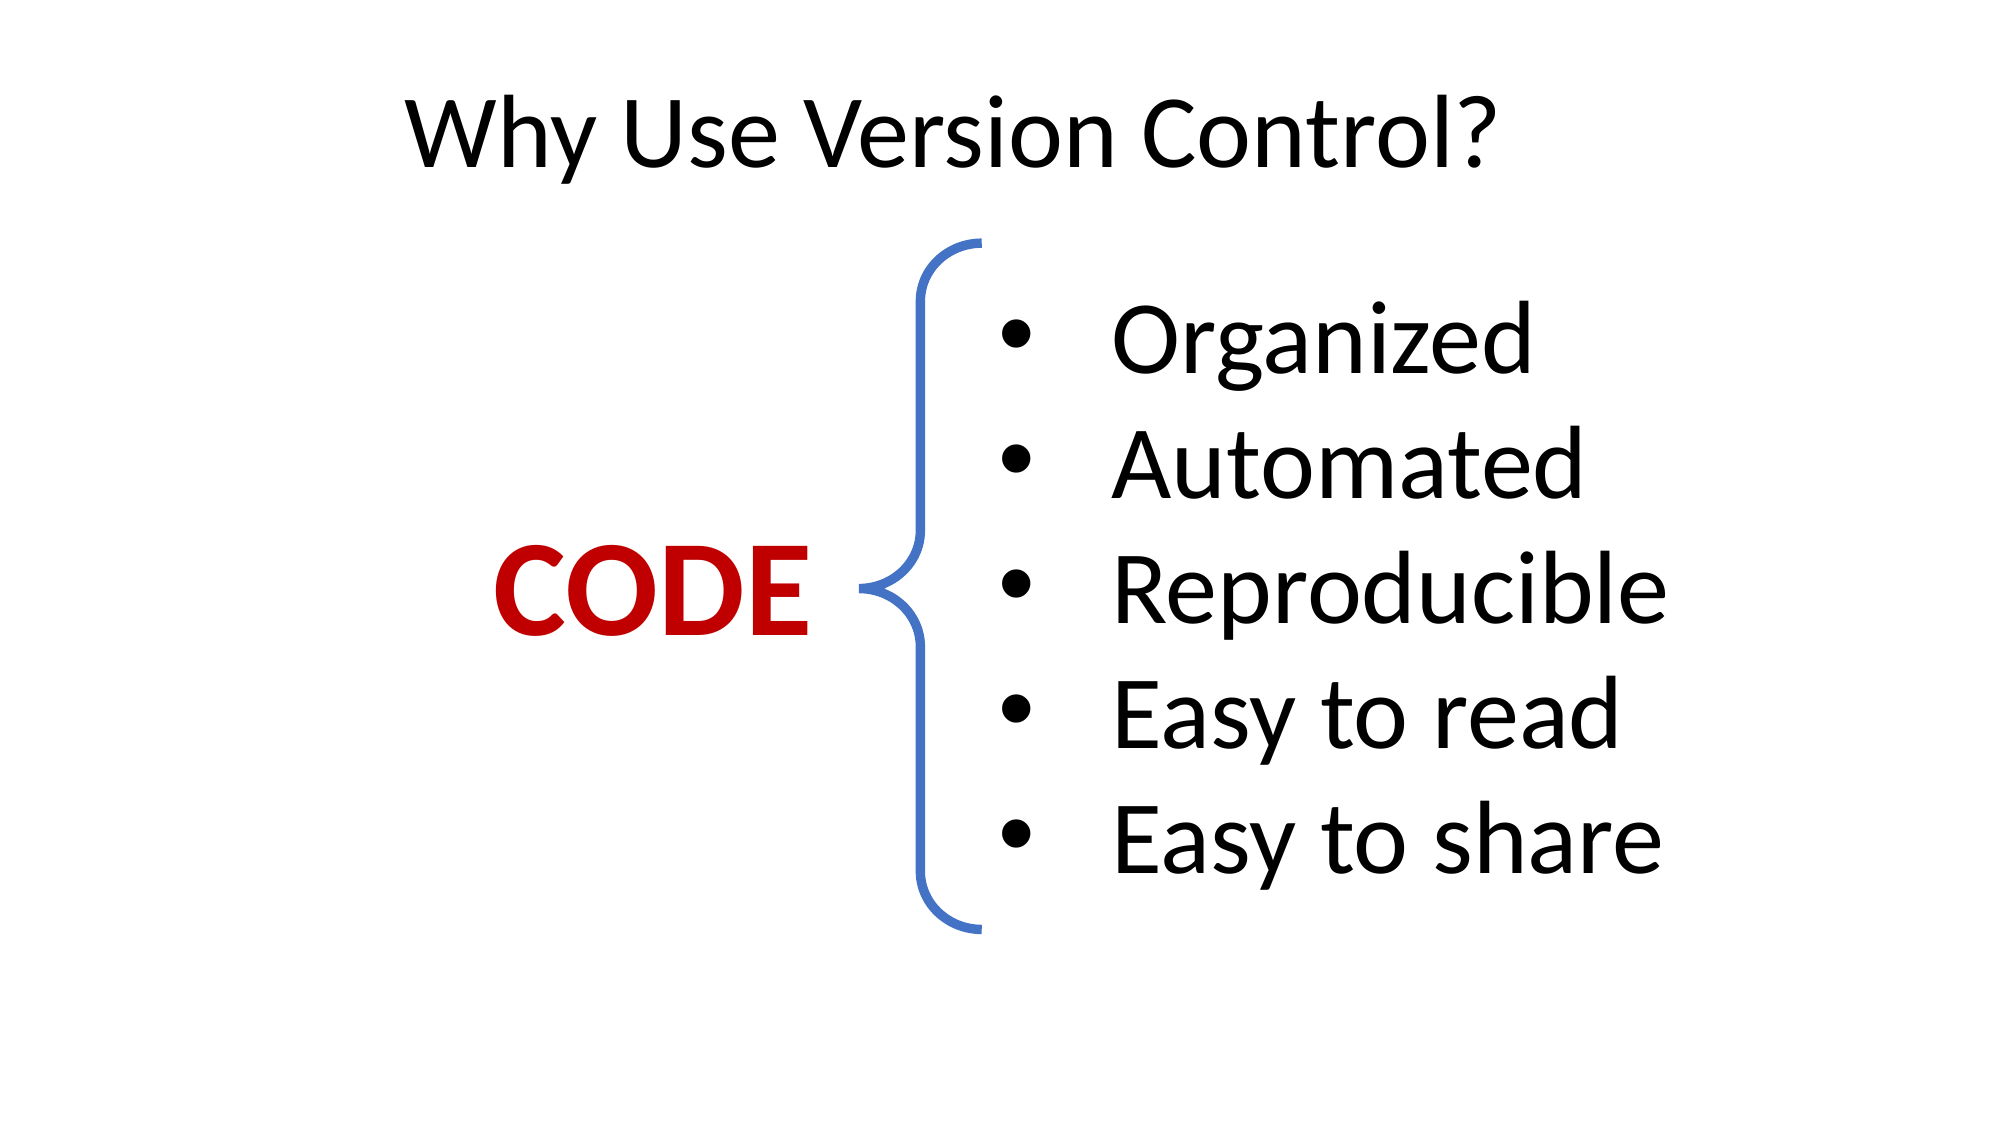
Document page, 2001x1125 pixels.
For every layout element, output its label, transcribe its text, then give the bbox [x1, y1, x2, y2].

text_box Why Use Version Control? [389, 55, 1519, 196]
text_box CODE [479, 490, 828, 671]
text_box Organized Automated Reproducible Easy to read Easy to share [908, 262, 1686, 1125]
text_box [858, 242, 982, 930]
